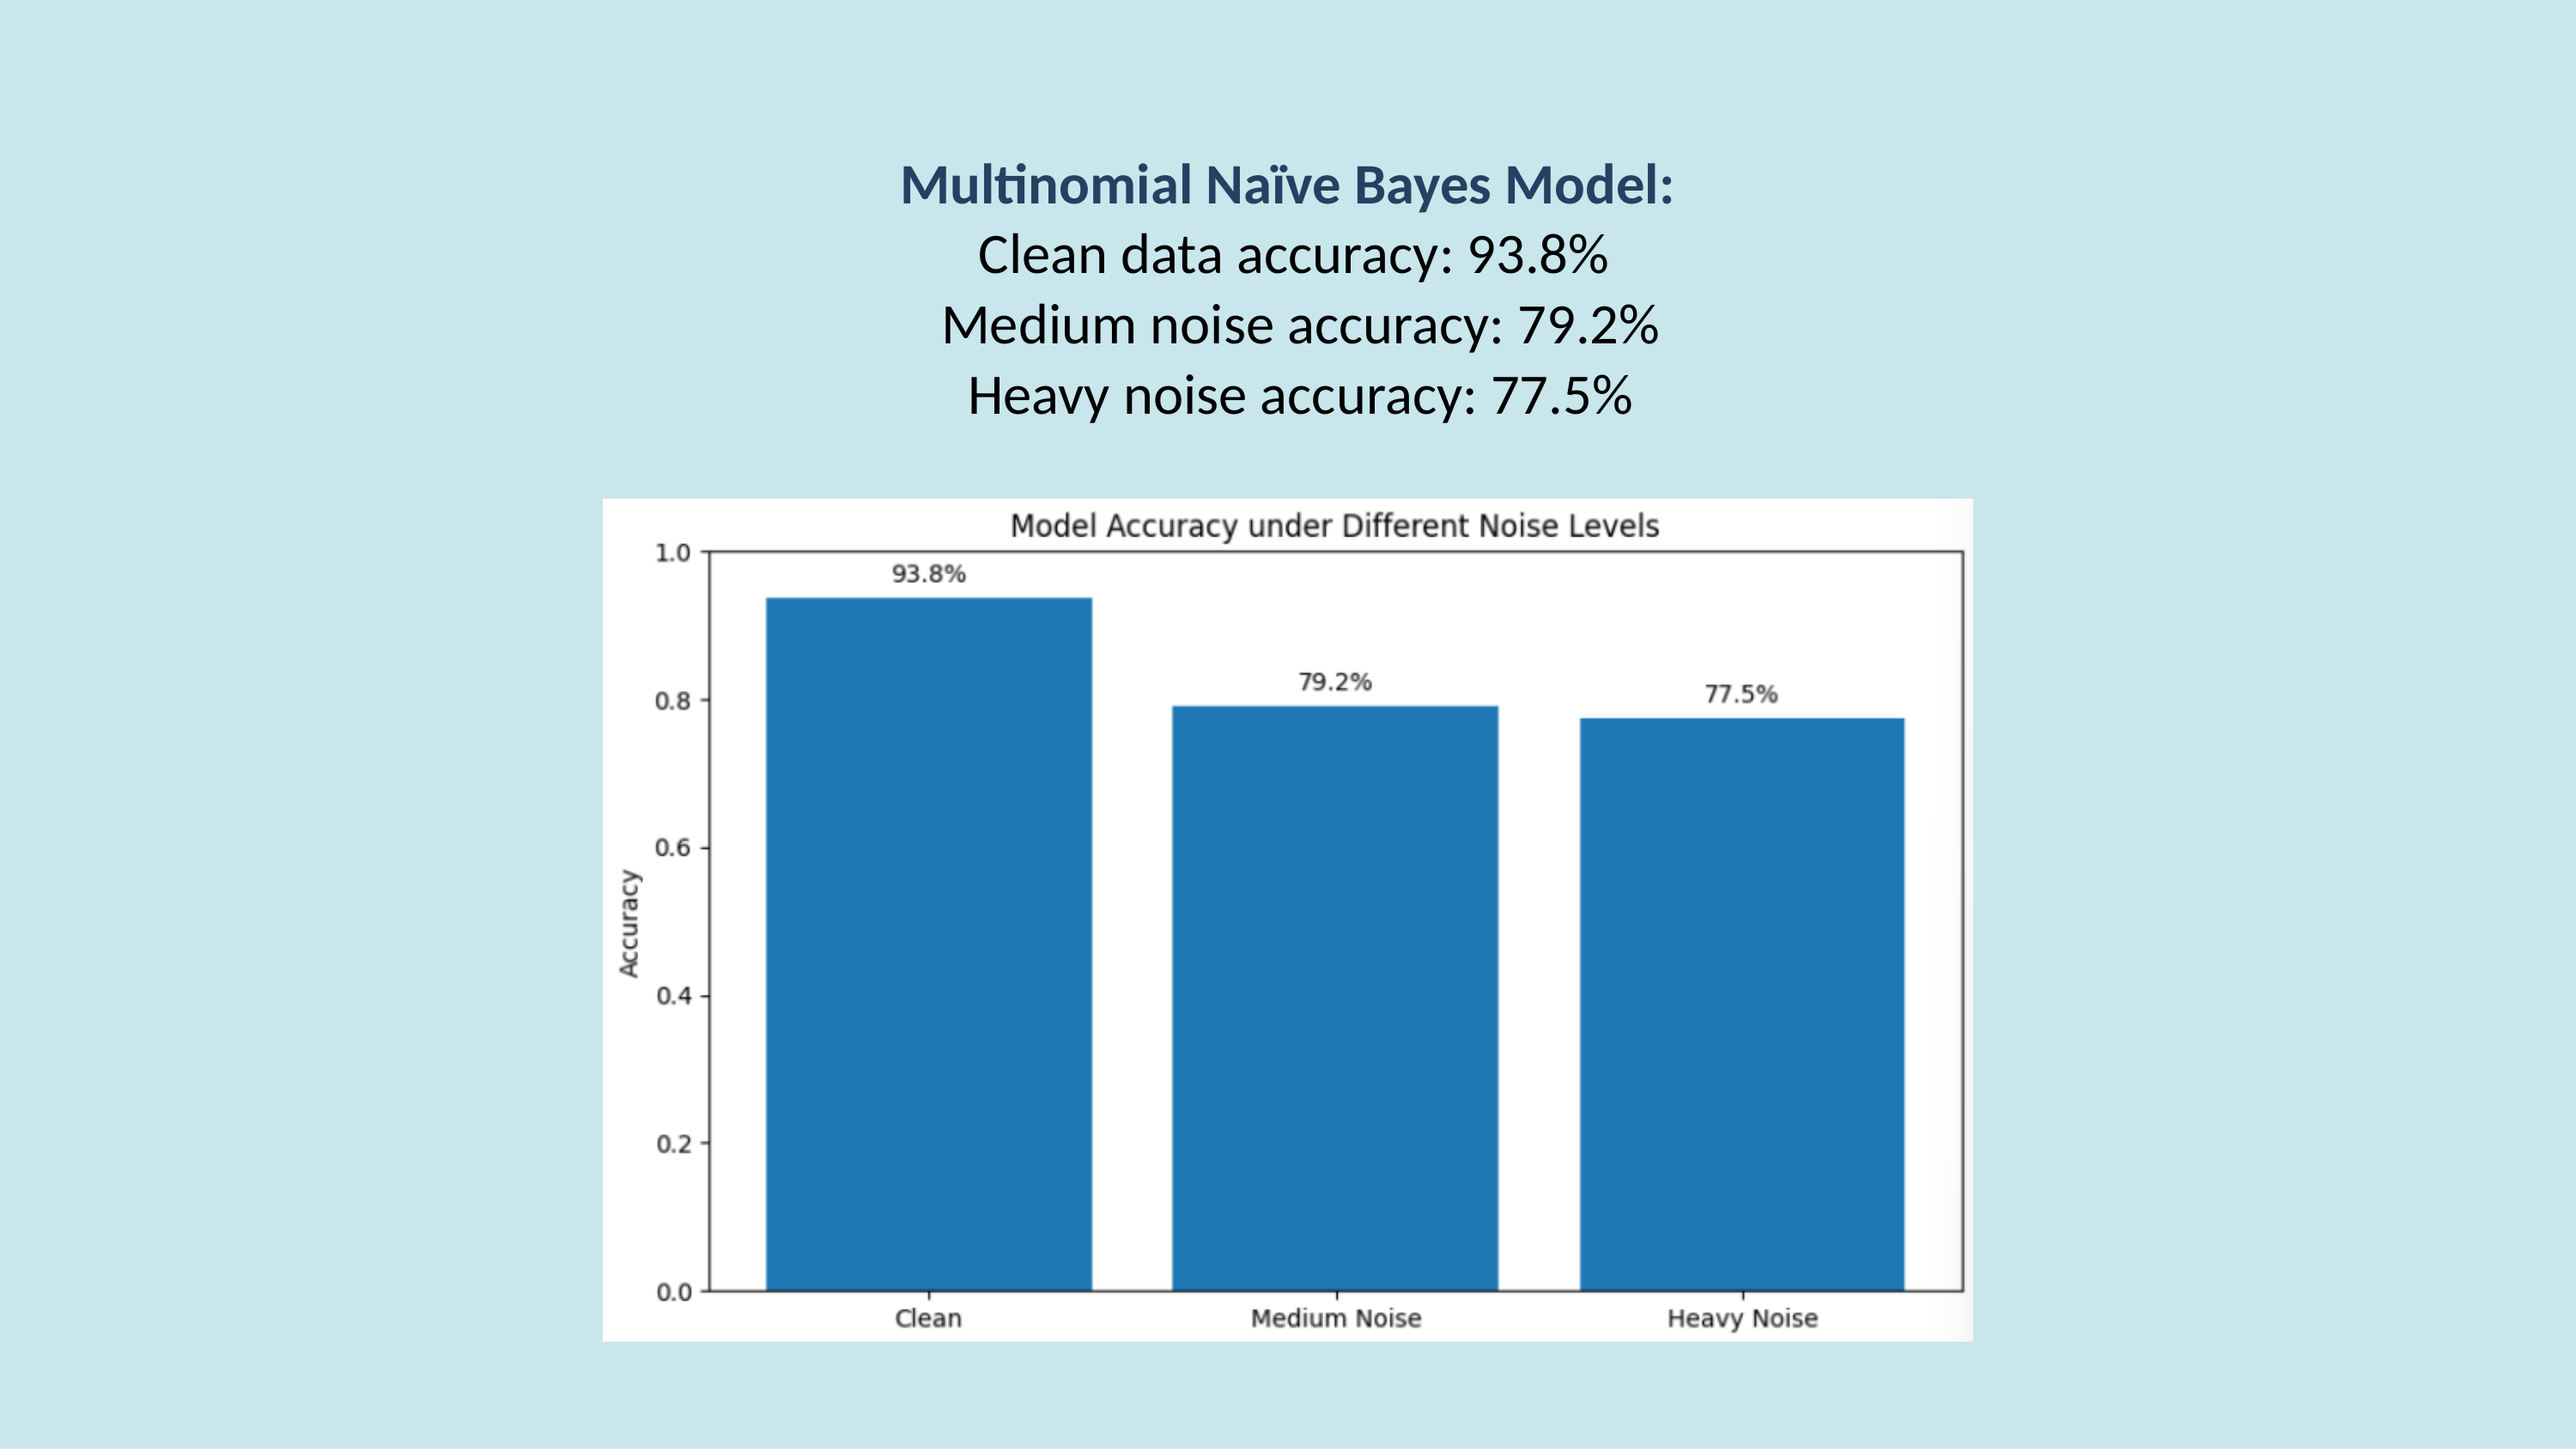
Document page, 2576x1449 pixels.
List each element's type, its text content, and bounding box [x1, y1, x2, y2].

text_box Multinomial Naïve Bayes Model: Clean data accuracy: 93.8% Medium noise accuracy: 79.2% Heavy noise accuracy: 77.5% [225, 144, 2351, 566]
picture [603, 498, 1973, 1342]
